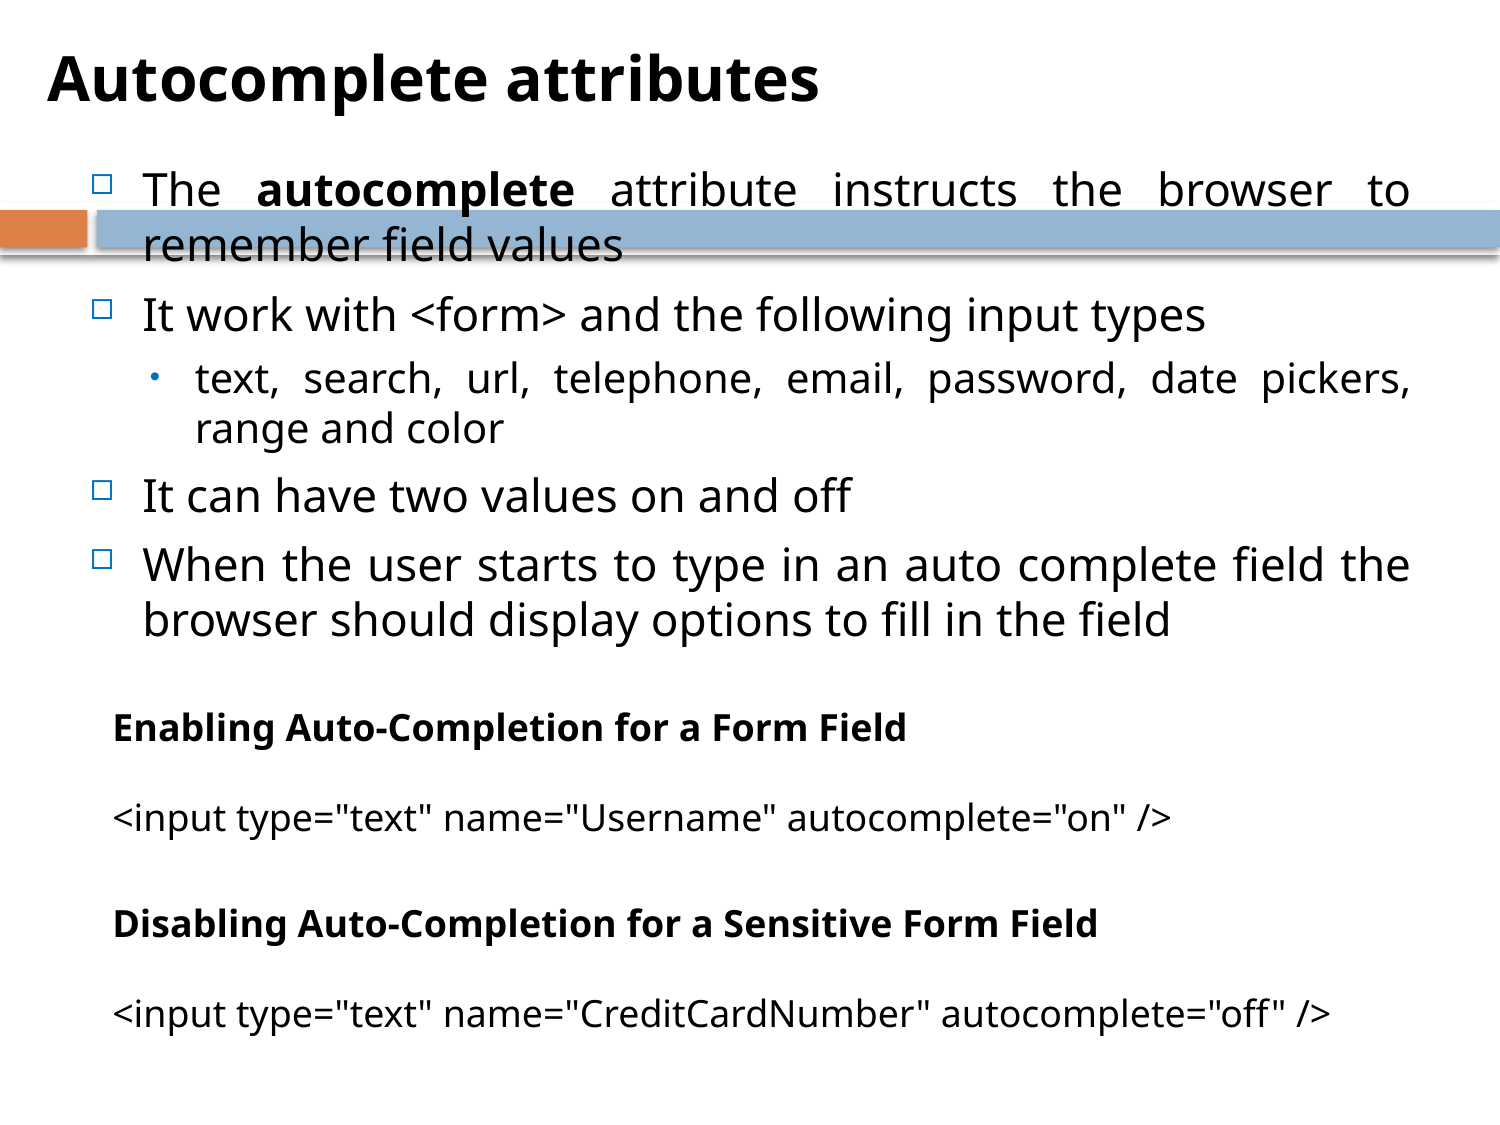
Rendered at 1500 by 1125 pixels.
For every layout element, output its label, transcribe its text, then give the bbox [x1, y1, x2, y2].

list The autocomplete attribute instructs the browser to remember field values It work with <form> and the following input types text, search, url, telephone, email, password, date pickers, range and color It can have two values on and off When the user starts to type in an auto complete field the browser should display options to fill in the field [75, 153, 1427, 718]
text_box Enabling Auto-Completion for a Form Field <input type="text" name="Username" autocomplete="on" /> [97, 696, 1448, 846]
list Autocomplete attributes [32, 31, 1383, 123]
text_box Disabling Auto-Completion for a Sensitive Form Field <input type="text" name="CreditCardNumber" autocomplete="off" /> [97, 893, 1370, 1043]
